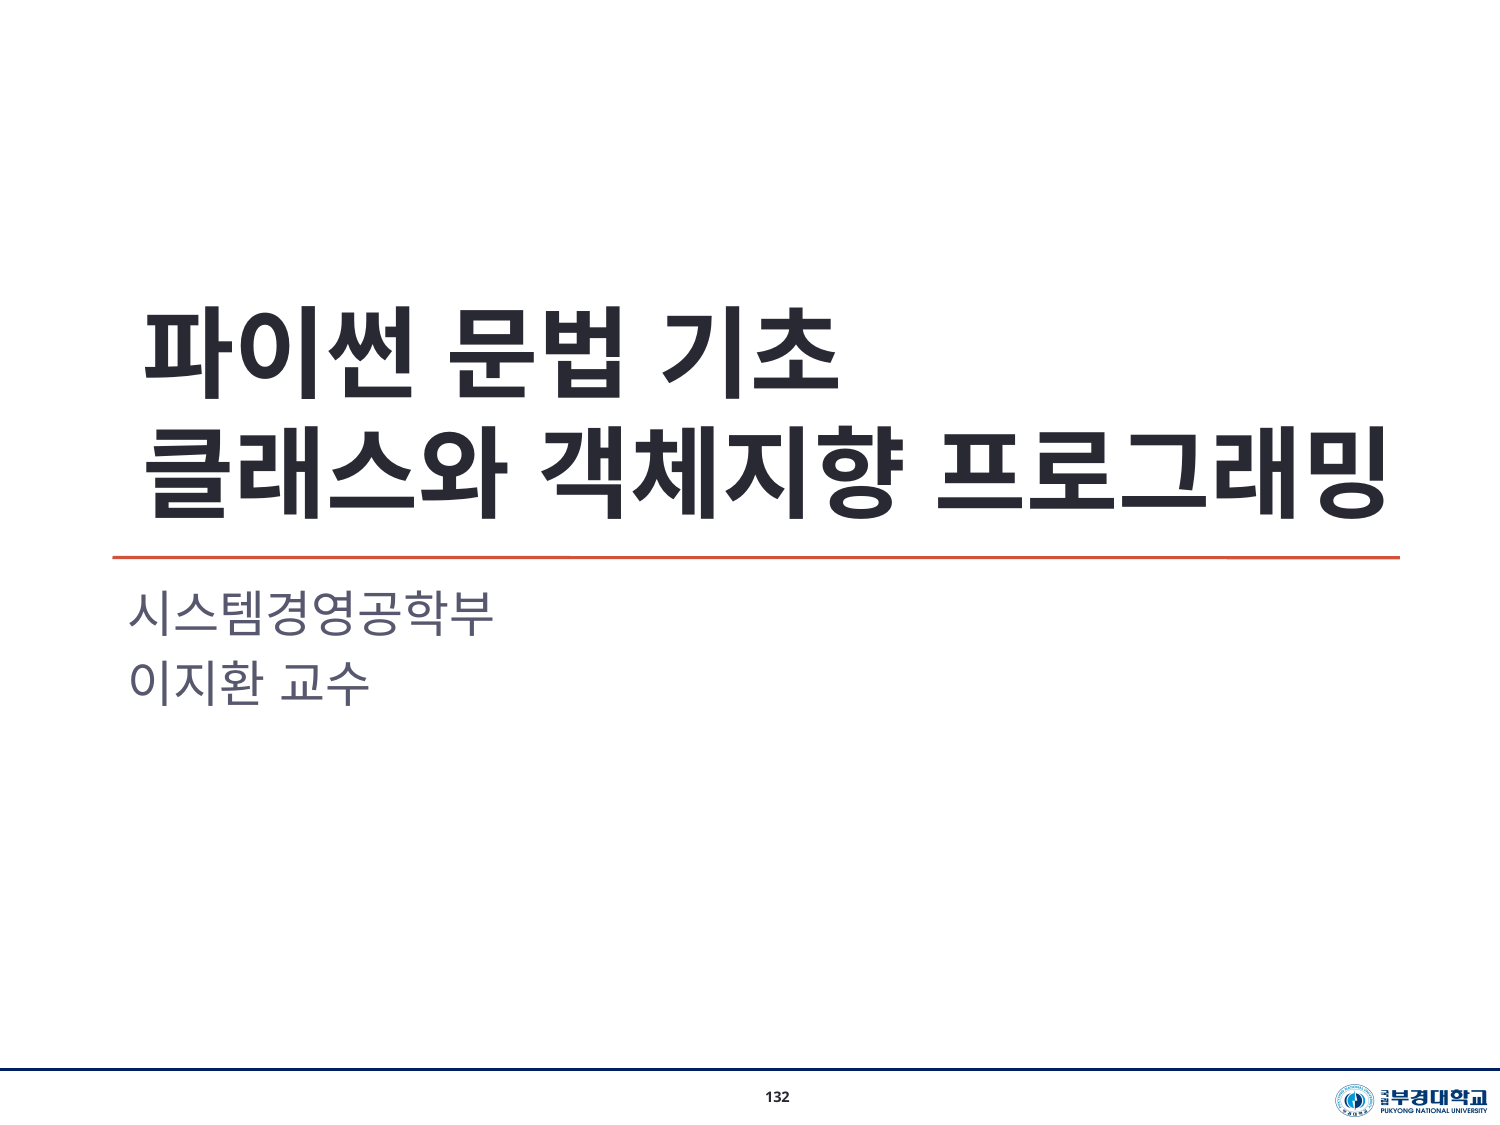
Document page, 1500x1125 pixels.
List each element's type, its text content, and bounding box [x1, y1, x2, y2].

picture [1330, 1079, 1495, 1121]
text_box 파이썬 문법 기초 클래스와 객체지향 프로그래밍 [128, 283, 1500, 538]
subtitle 시스템경영공학부 이지환 교수 [112, 575, 1163, 863]
